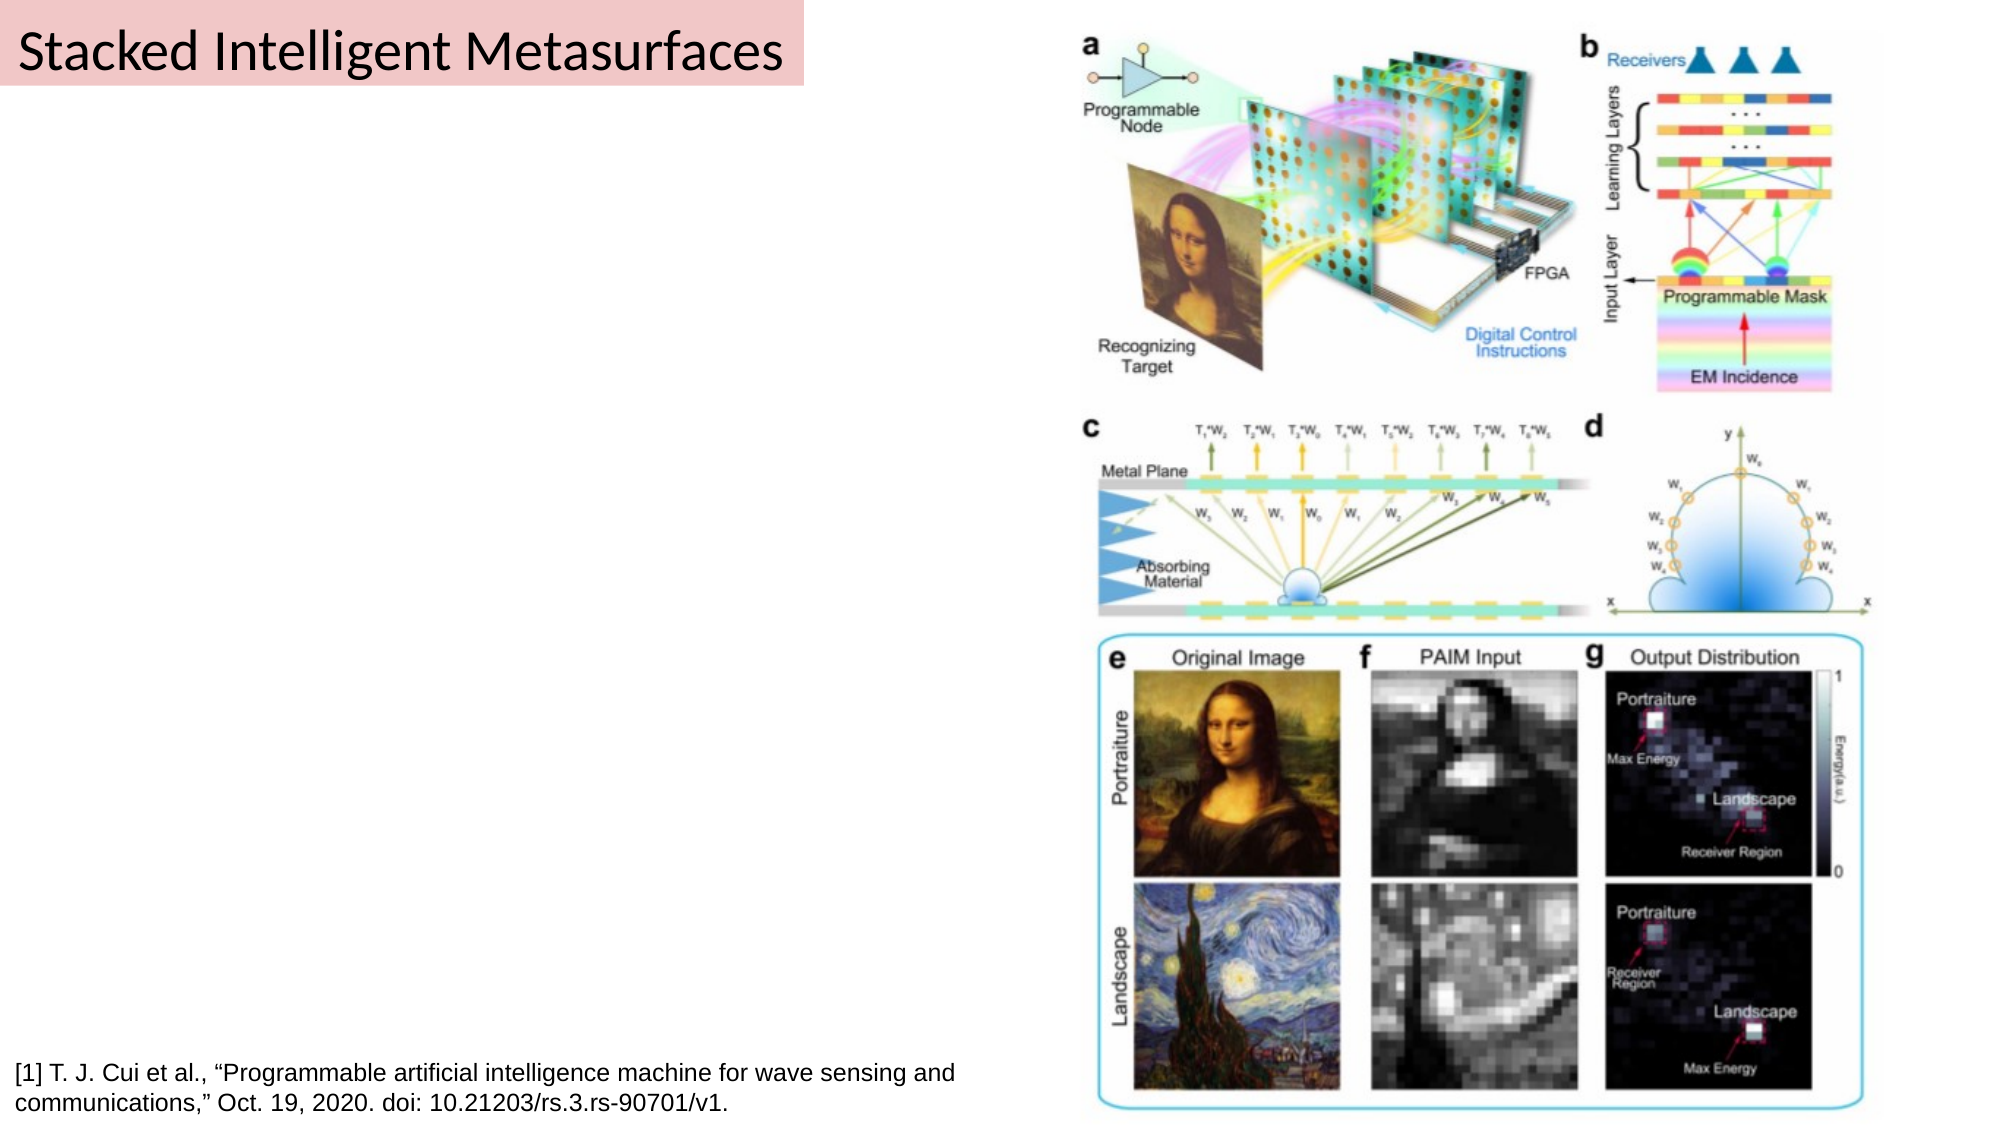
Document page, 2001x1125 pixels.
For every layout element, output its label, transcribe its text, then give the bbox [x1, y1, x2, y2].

picture [1010, 0, 1974, 1125]
text_box [0, 0, 804, 86]
text_box [1] T. J. Cui et al., “Programmable artificial intelligence machine for wave sensing and communications,” Oct. 19, 2020. doi: 10.21203/rs.3.rs-90701/v1. [0, 1048, 1005, 1124]
text_box Stacked Intelligent Metasurfaces [3, 4, 801, 90]
